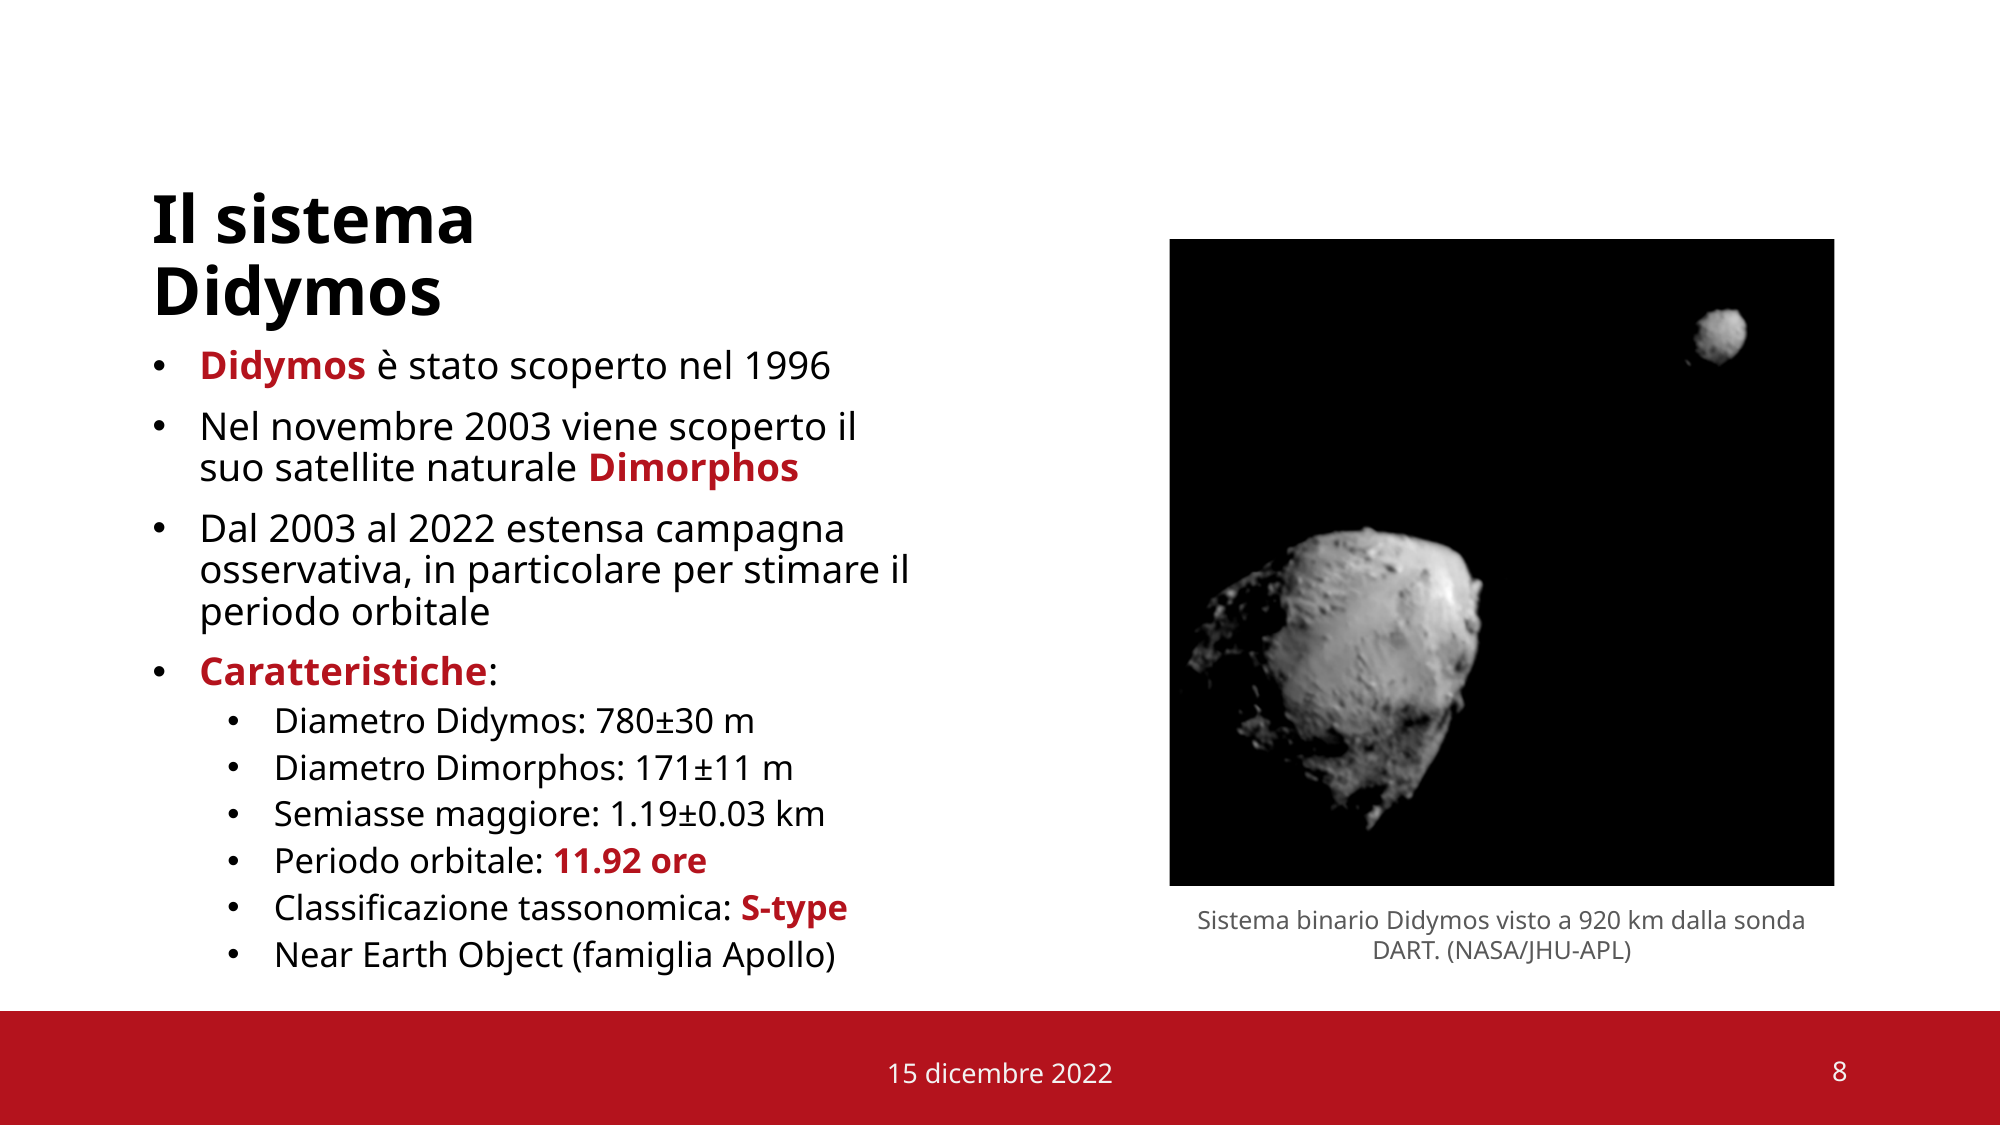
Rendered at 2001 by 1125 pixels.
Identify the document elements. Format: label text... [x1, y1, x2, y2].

slide_number 8 [1412, 1042, 1863, 1103]
title Il sistema Didymos [137, 75, 783, 337]
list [1169, 239, 1835, 886]
text_box Sistema binario Didymos visto a 920 km dalla sonda DART. (NASA/JHU-APL) [1169, 897, 1835, 972]
footer 15 dicembre 2022 [662, 1042, 1338, 1103]
text_box [0, 1011, 2000, 1125]
list Didymos è stato scoperto nel 1996 Nel novembre 2003 viene scoperto il suo satellite naturale Dimorphos Dal 2003 al 2022 estensa campagna osservativa, in particolare per stimare il periodo orbitale Caratteristiche: Diametro Didymos: 780±30 m Diametro Dimorphos: 171±11 m Semiasse maggiore: 1.19±0.03 km Periodo orbitale: 11.92 ore Classificazione tassonomica: S-type Near Earth Object (famiglia Apollo) [137, 337, 944, 984]
